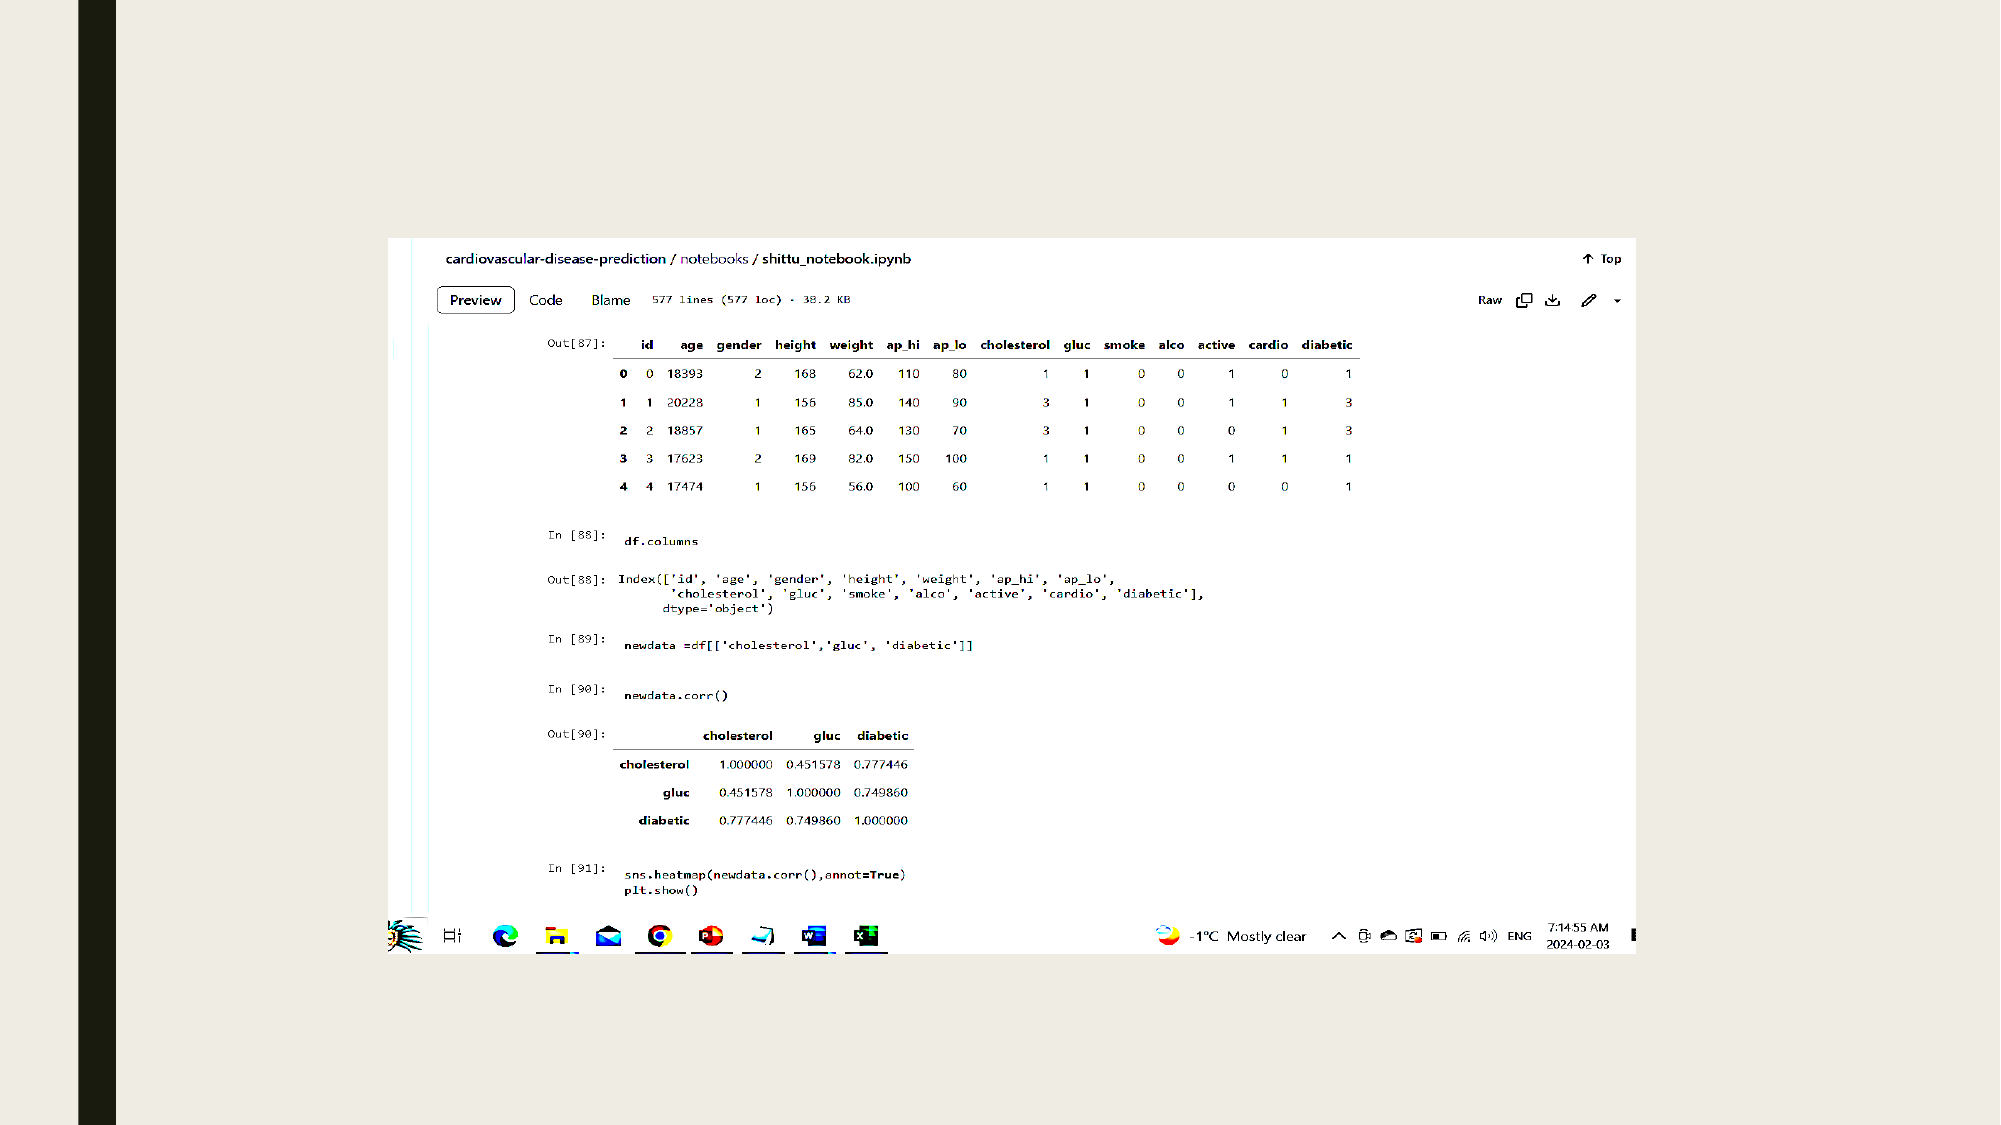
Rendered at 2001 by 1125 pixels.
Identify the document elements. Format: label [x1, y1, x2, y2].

list [388, 238, 1636, 954]
